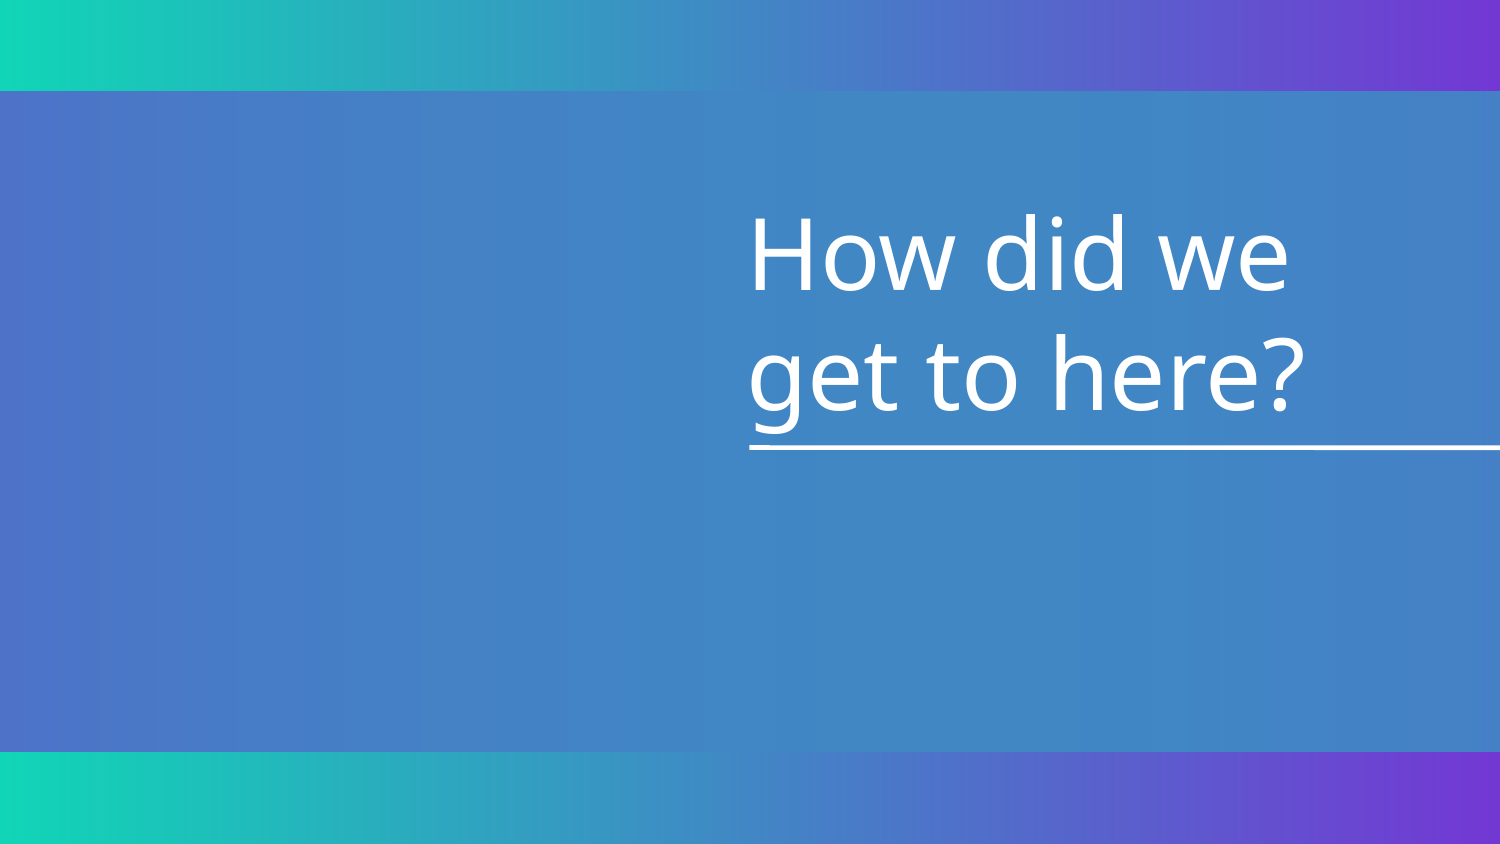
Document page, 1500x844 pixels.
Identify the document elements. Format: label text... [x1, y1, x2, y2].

text_box How did we get to here? [731, 305, 1422, 445]
